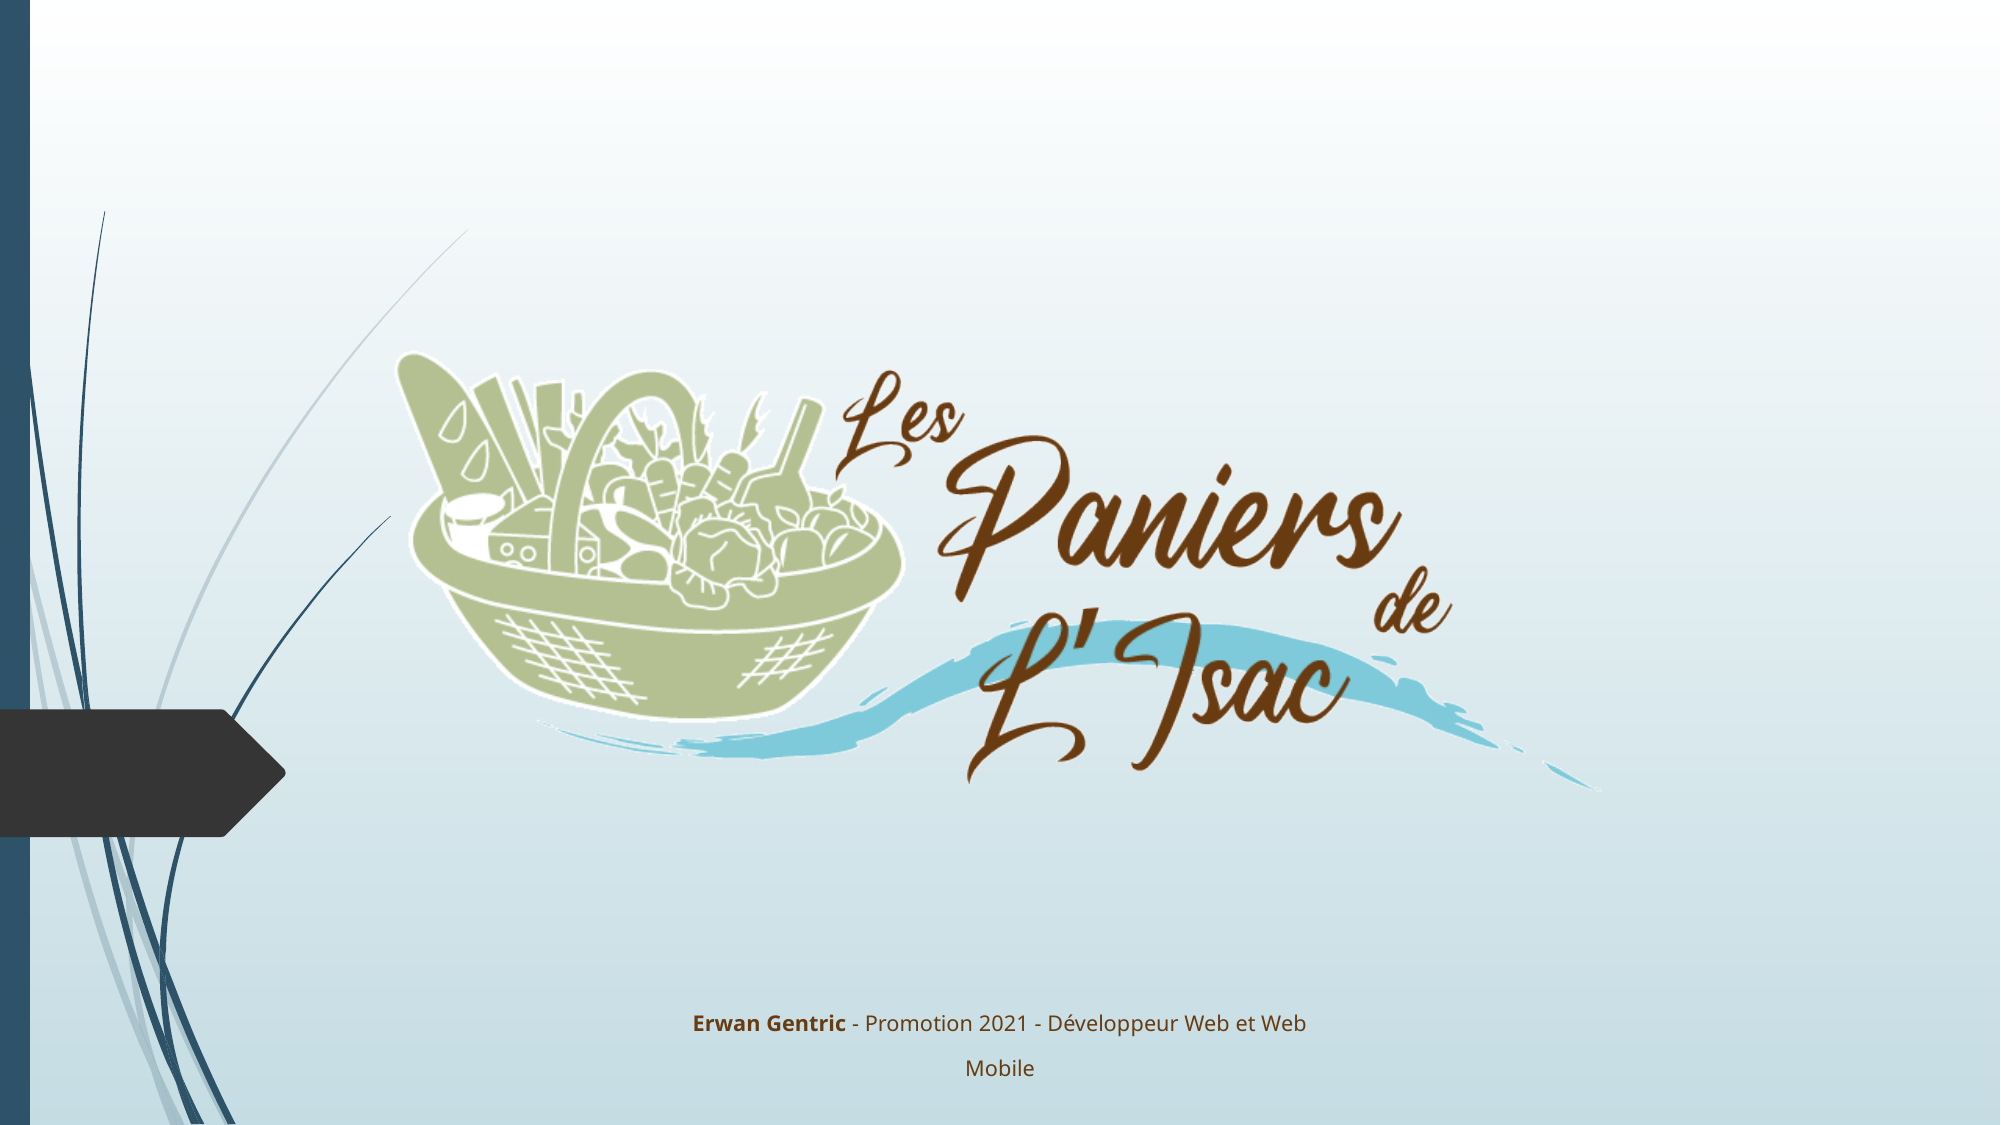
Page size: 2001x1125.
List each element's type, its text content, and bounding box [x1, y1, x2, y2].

text_box Erwan Gentric - Promotion 2021 - Développeur Web et Web Mobile [642, 997, 1358, 1103]
picture [293, 249, 1707, 876]
